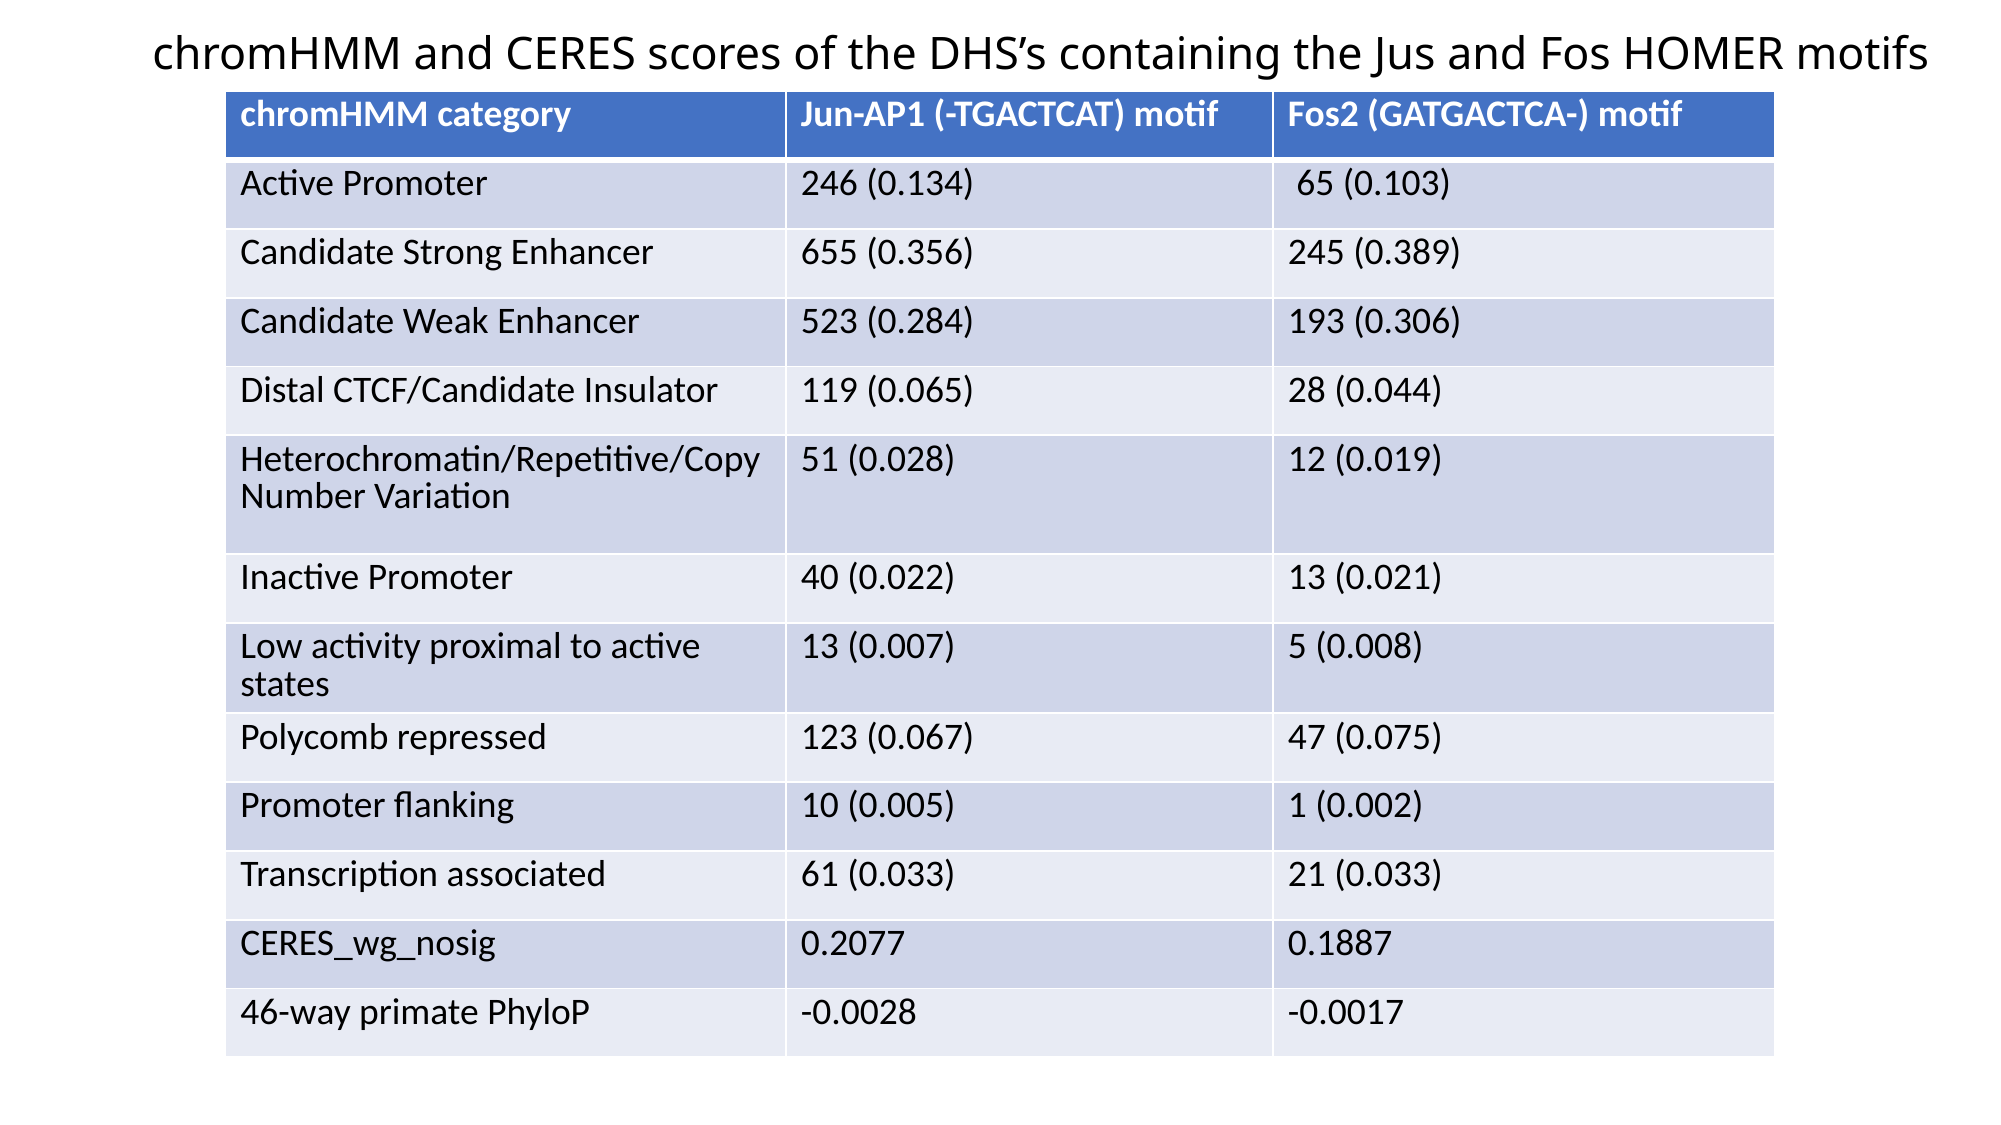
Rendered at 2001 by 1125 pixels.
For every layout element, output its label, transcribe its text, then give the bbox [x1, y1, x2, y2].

table_cell 47 (0.075) [1274, 714, 1774, 781]
table_cell Candidate Strong Enhancer [226, 230, 785, 297]
table_header Fos2 (GATGACTCA-) motif [1274, 92, 1774, 157]
title chromHMM and CERES scores of the DHS’s containing the Jus and Fos HOMER motifs [137, 19, 1963, 92]
table_cell 246 (0.134) [787, 163, 1272, 228]
table_cell 28 (0.044) [1274, 367, 1774, 434]
table_cell Inactive Promoter [226, 555, 785, 622]
table_cell Heterochromatin/Repetitive/Copy Number Variation [226, 436, 785, 553]
table_cell 61 (0.033) [787, 852, 1272, 919]
table_cell Active Promoter [226, 163, 785, 228]
table_header Jun-AP1 (-TGACTCAT) motif [787, 92, 1272, 157]
table_cell Low activity proximal to active states [226, 624, 785, 712]
table_cell Distal CTCF/Candidate Insulator [226, 367, 785, 434]
table_header chromHMM category [226, 92, 785, 157]
table_cell 245 (0.389) [1274, 230, 1774, 297]
table_cell 0.2077 [787, 921, 1272, 988]
table_cell 13 (0.021) [1274, 555, 1774, 622]
table_cell Transcription associated [226, 852, 785, 919]
table_cell 12 (0.019) [1274, 436, 1774, 553]
table_cell 1 (0.002) [1274, 783, 1774, 850]
table_cell -0.0028 [787, 989, 1272, 1056]
table_cell 21 (0.033) [1274, 852, 1774, 919]
table_cell 51 (0.028) [787, 436, 1272, 553]
table_cell Polycomb repressed [226, 714, 785, 781]
table_cell 655 (0.356) [787, 230, 1272, 297]
table_cell 523 (0.284) [787, 299, 1272, 366]
table_cell -0.0017 [1274, 989, 1774, 1056]
table_cell 5 (0.008) [1274, 624, 1774, 712]
table_cell 123 (0.067) [787, 714, 1272, 781]
table_cell CERES_wg_nosig [226, 921, 785, 988]
table_cell Candidate Weak Enhancer [226, 299, 785, 366]
table_cell 119 (0.065) [787, 367, 1272, 434]
table_cell 46-way primate PhyloP [226, 989, 785, 1056]
table_cell 0.1887 [1274, 921, 1774, 988]
table_cell 13 (0.007) [787, 624, 1272, 712]
table_cell Promoter flanking [226, 783, 785, 850]
table_cell 65 (0.103) [1274, 163, 1774, 228]
table_cell 40 (0.022) [787, 555, 1272, 622]
table_cell 10 (0.005) [787, 783, 1272, 850]
table_cell 193 (0.306) [1274, 299, 1774, 366]
